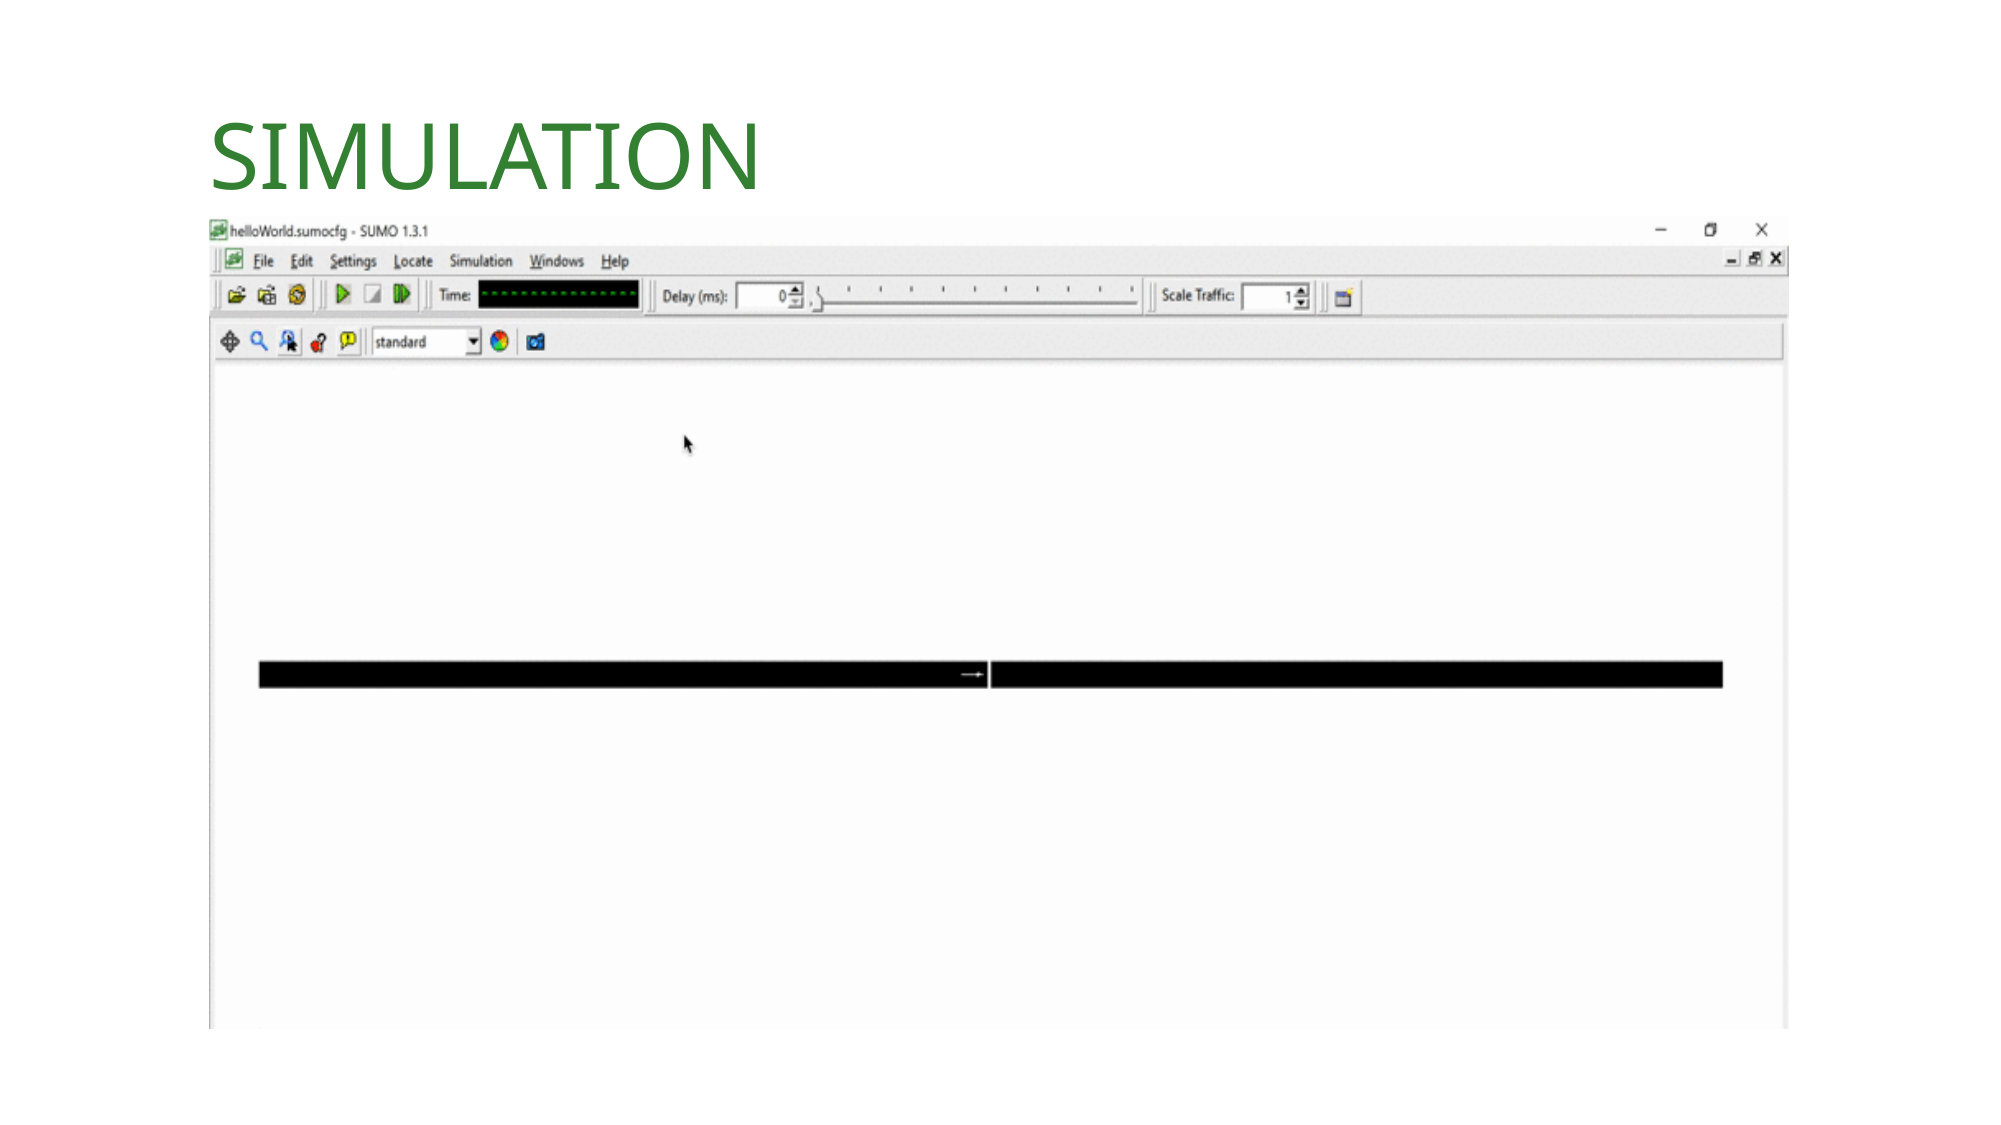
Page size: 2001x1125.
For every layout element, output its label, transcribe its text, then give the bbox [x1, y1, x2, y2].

title SIMULATION [194, 73, 983, 246]
picture [209, 216, 1789, 1029]
